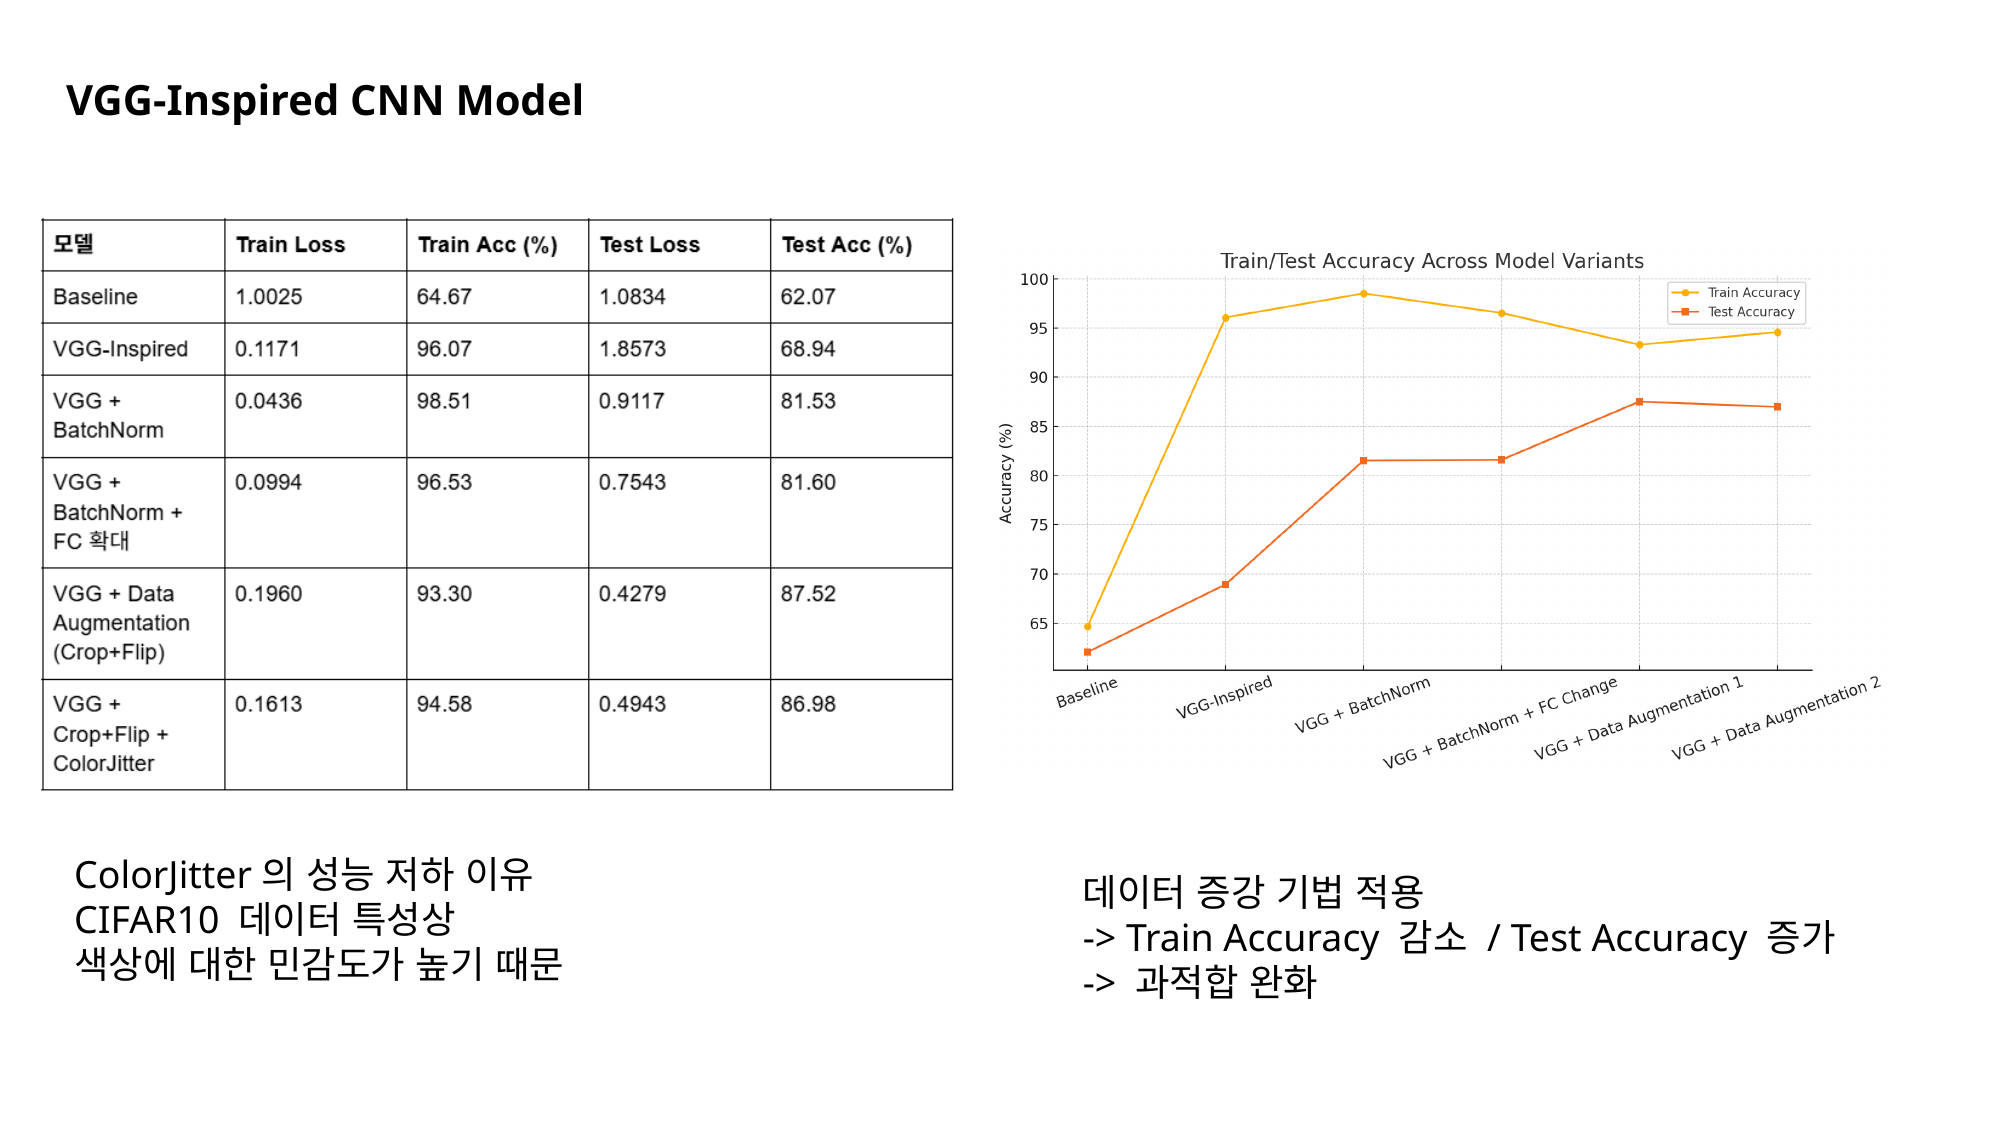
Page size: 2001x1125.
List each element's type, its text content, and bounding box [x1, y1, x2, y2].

text_box VGG-Inspired CNN Model [51, 66, 896, 132]
text_box 데이터 증강 기법 적용 -> Train Accuracy 감소 / Test Accuracy 증가 -> 과적합 완화 [1068, 861, 1869, 1012]
picture [34, 210, 963, 800]
text_box ColorJitter의 성능 저하 이유 CIFAR10 데이터 특성상 색상에 대한 민감도가 높기 때문 [59, 843, 868, 994]
picture [989, 242, 1892, 783]
